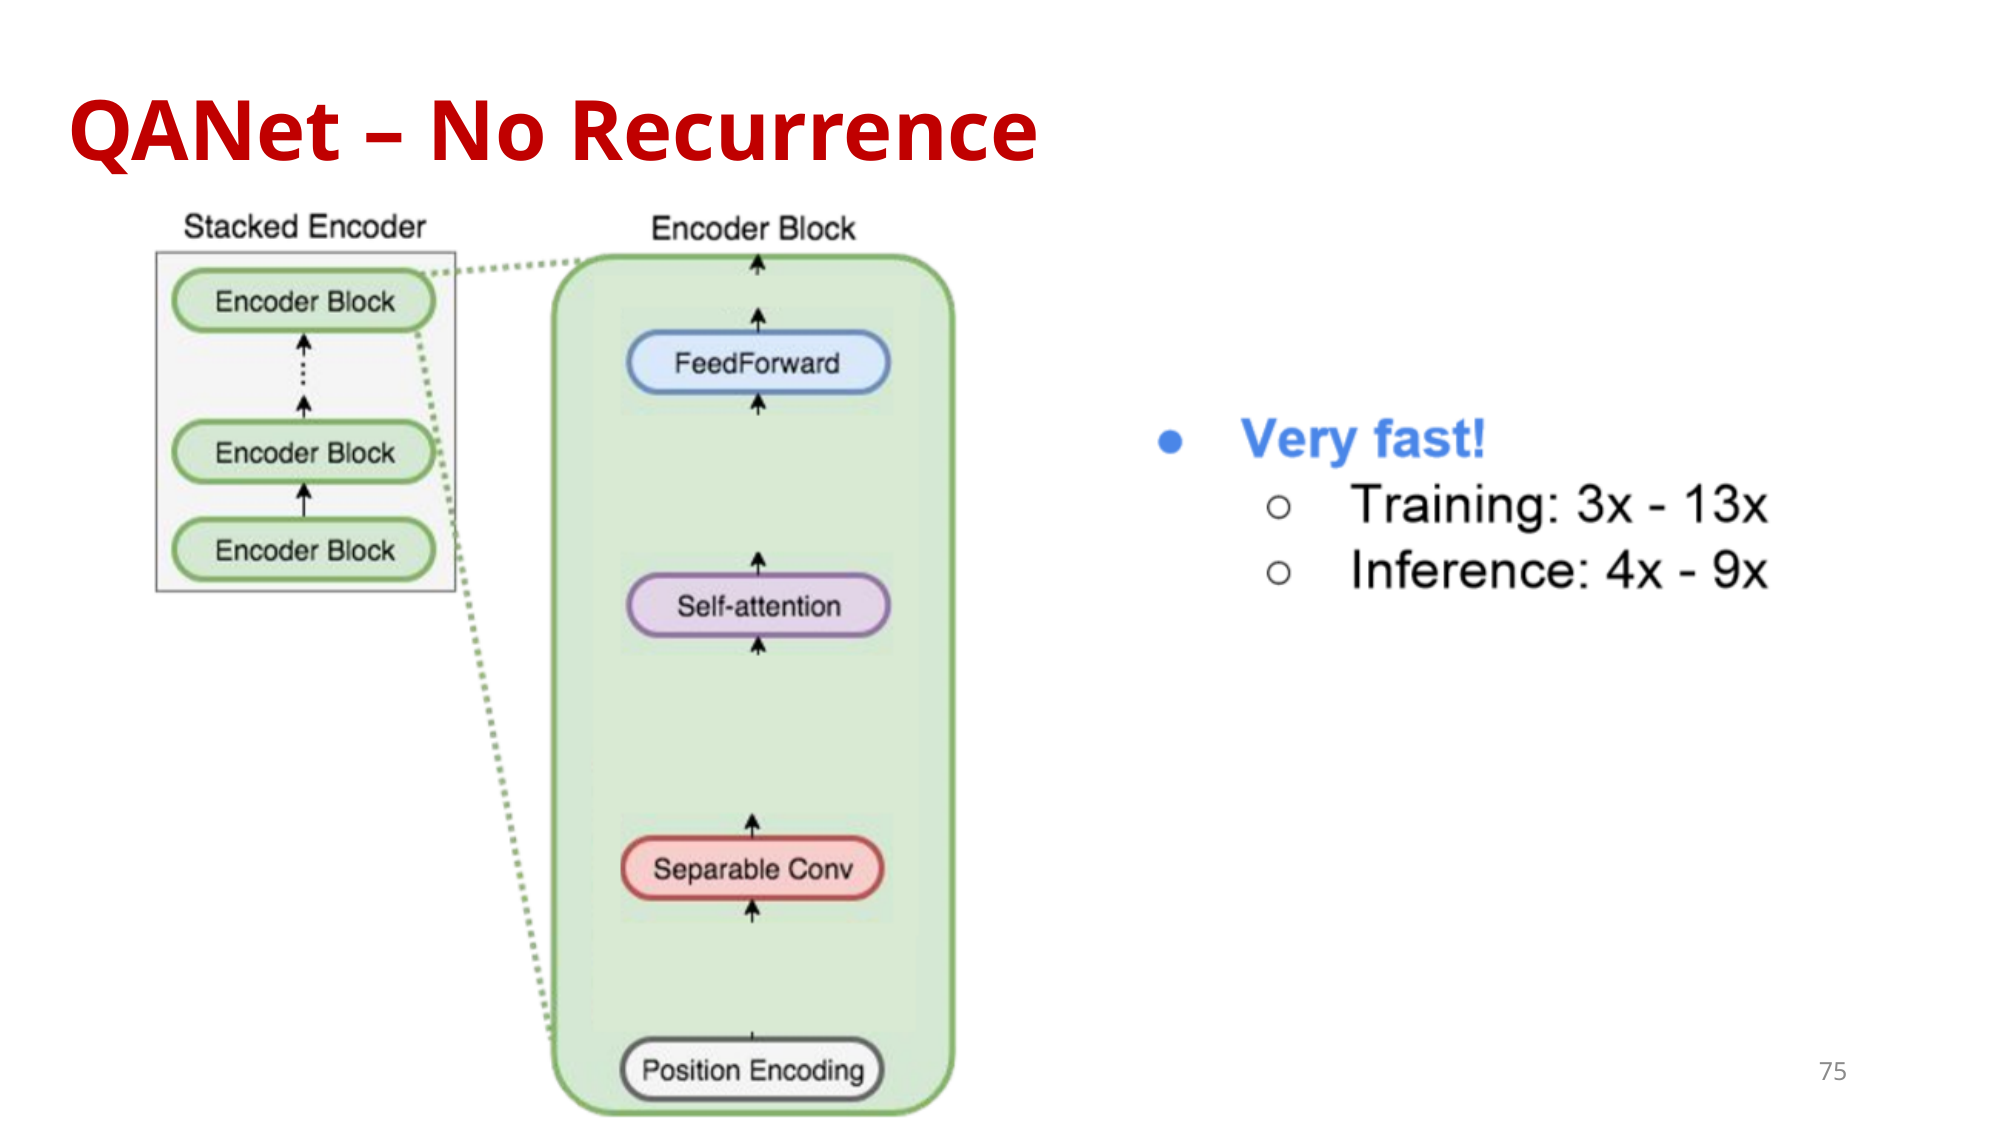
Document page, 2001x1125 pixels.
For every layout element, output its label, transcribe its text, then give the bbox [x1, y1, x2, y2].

slide_number 75 [1778, 1042, 1863, 1103]
picture [113, 199, 1778, 1125]
text_box QANet – No Recurrence [52, 70, 1055, 185]
